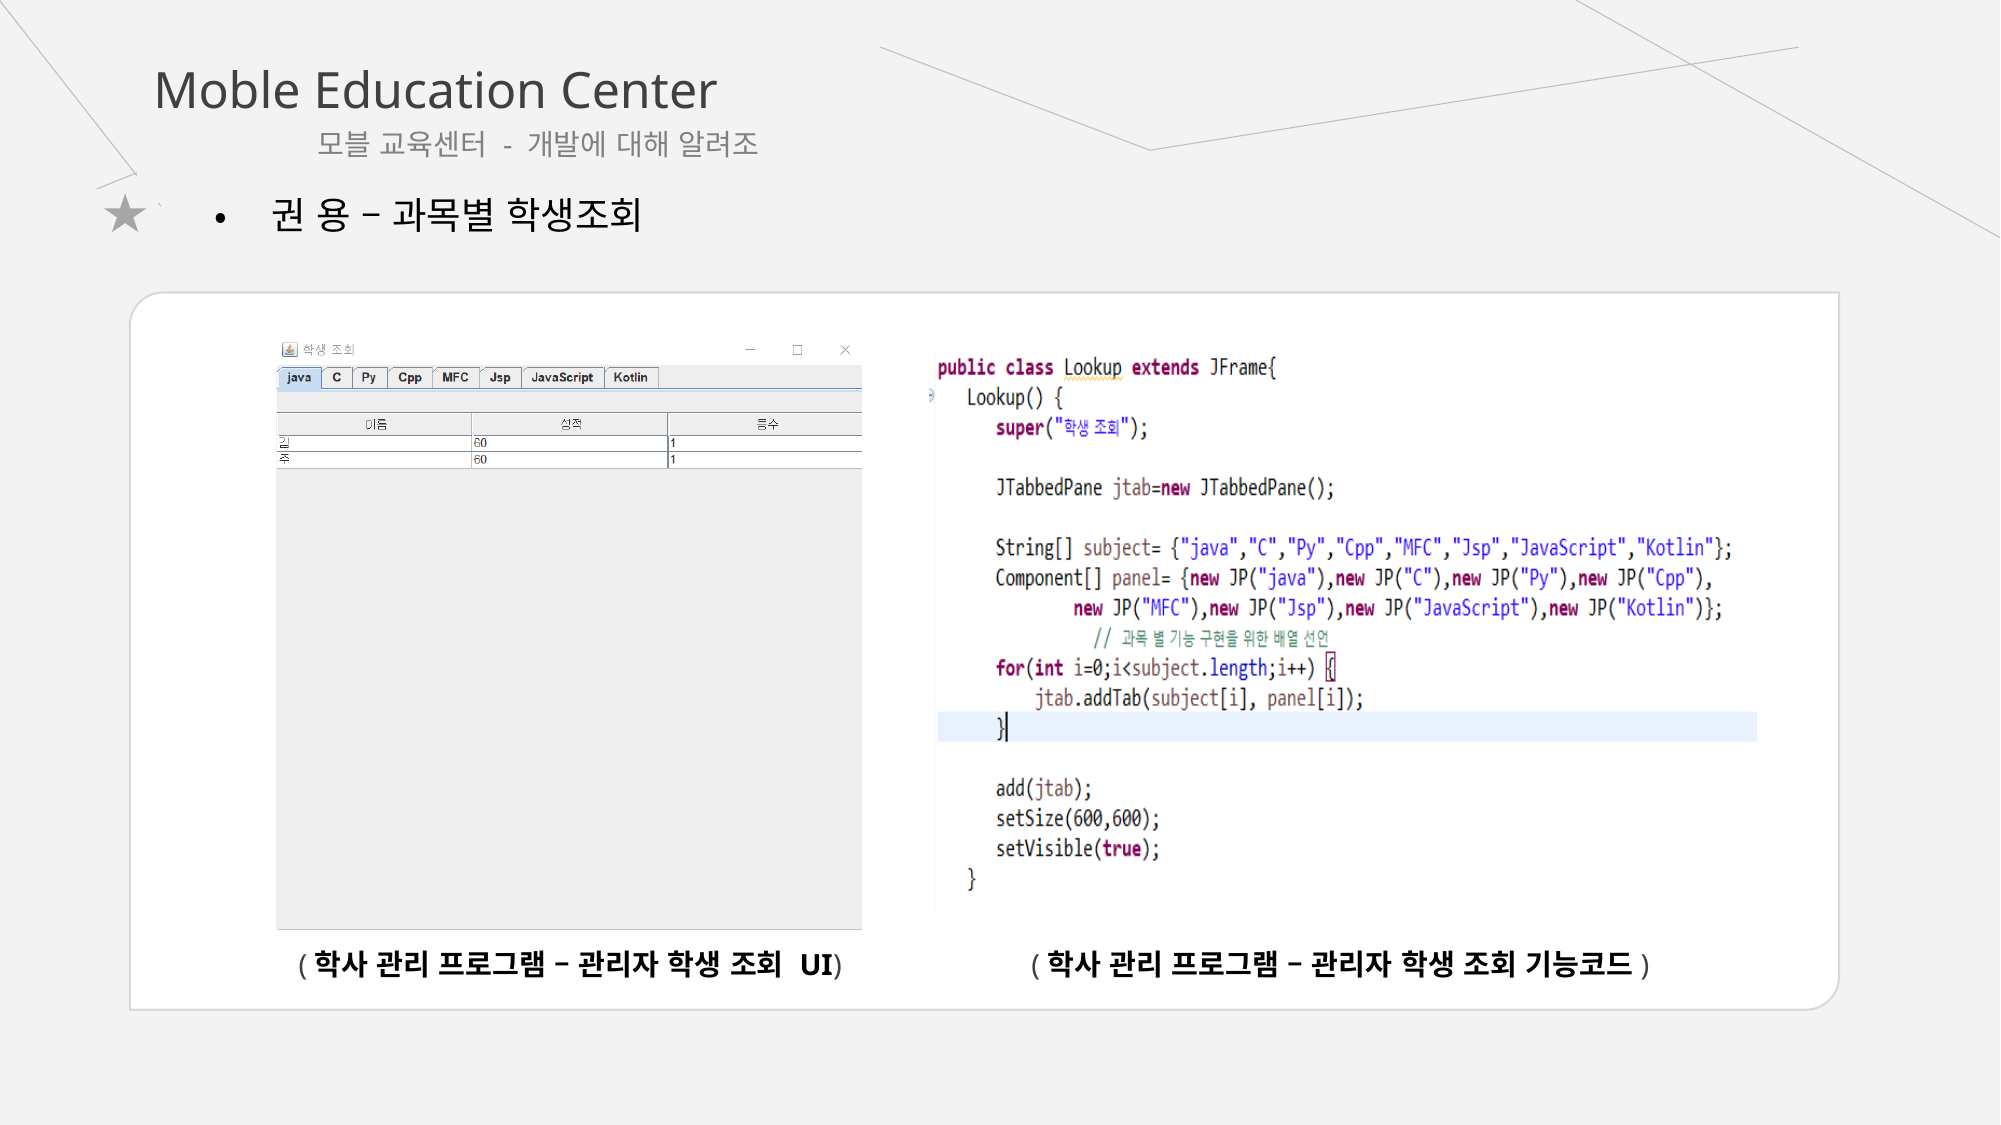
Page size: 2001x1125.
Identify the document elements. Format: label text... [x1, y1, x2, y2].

list Moble Education Center [137, 57, 761, 203]
picture [276, 337, 862, 930]
text_box [128, 291, 1841, 1011]
text_box (학사 관리 프로그램 – 관리자 학생 조회 기능코드) [1016, 938, 1699, 989]
text_box • 권 용 – 과목별 학생조회 [199, 184, 660, 245]
text_box (학사 관리 프로그램 – 관리자 학생 조회 UI) [283, 938, 857, 989]
picture [929, 354, 1757, 915]
list 모블 교육센터 - 개발에 대해 알려조 [302, 123, 809, 170]
